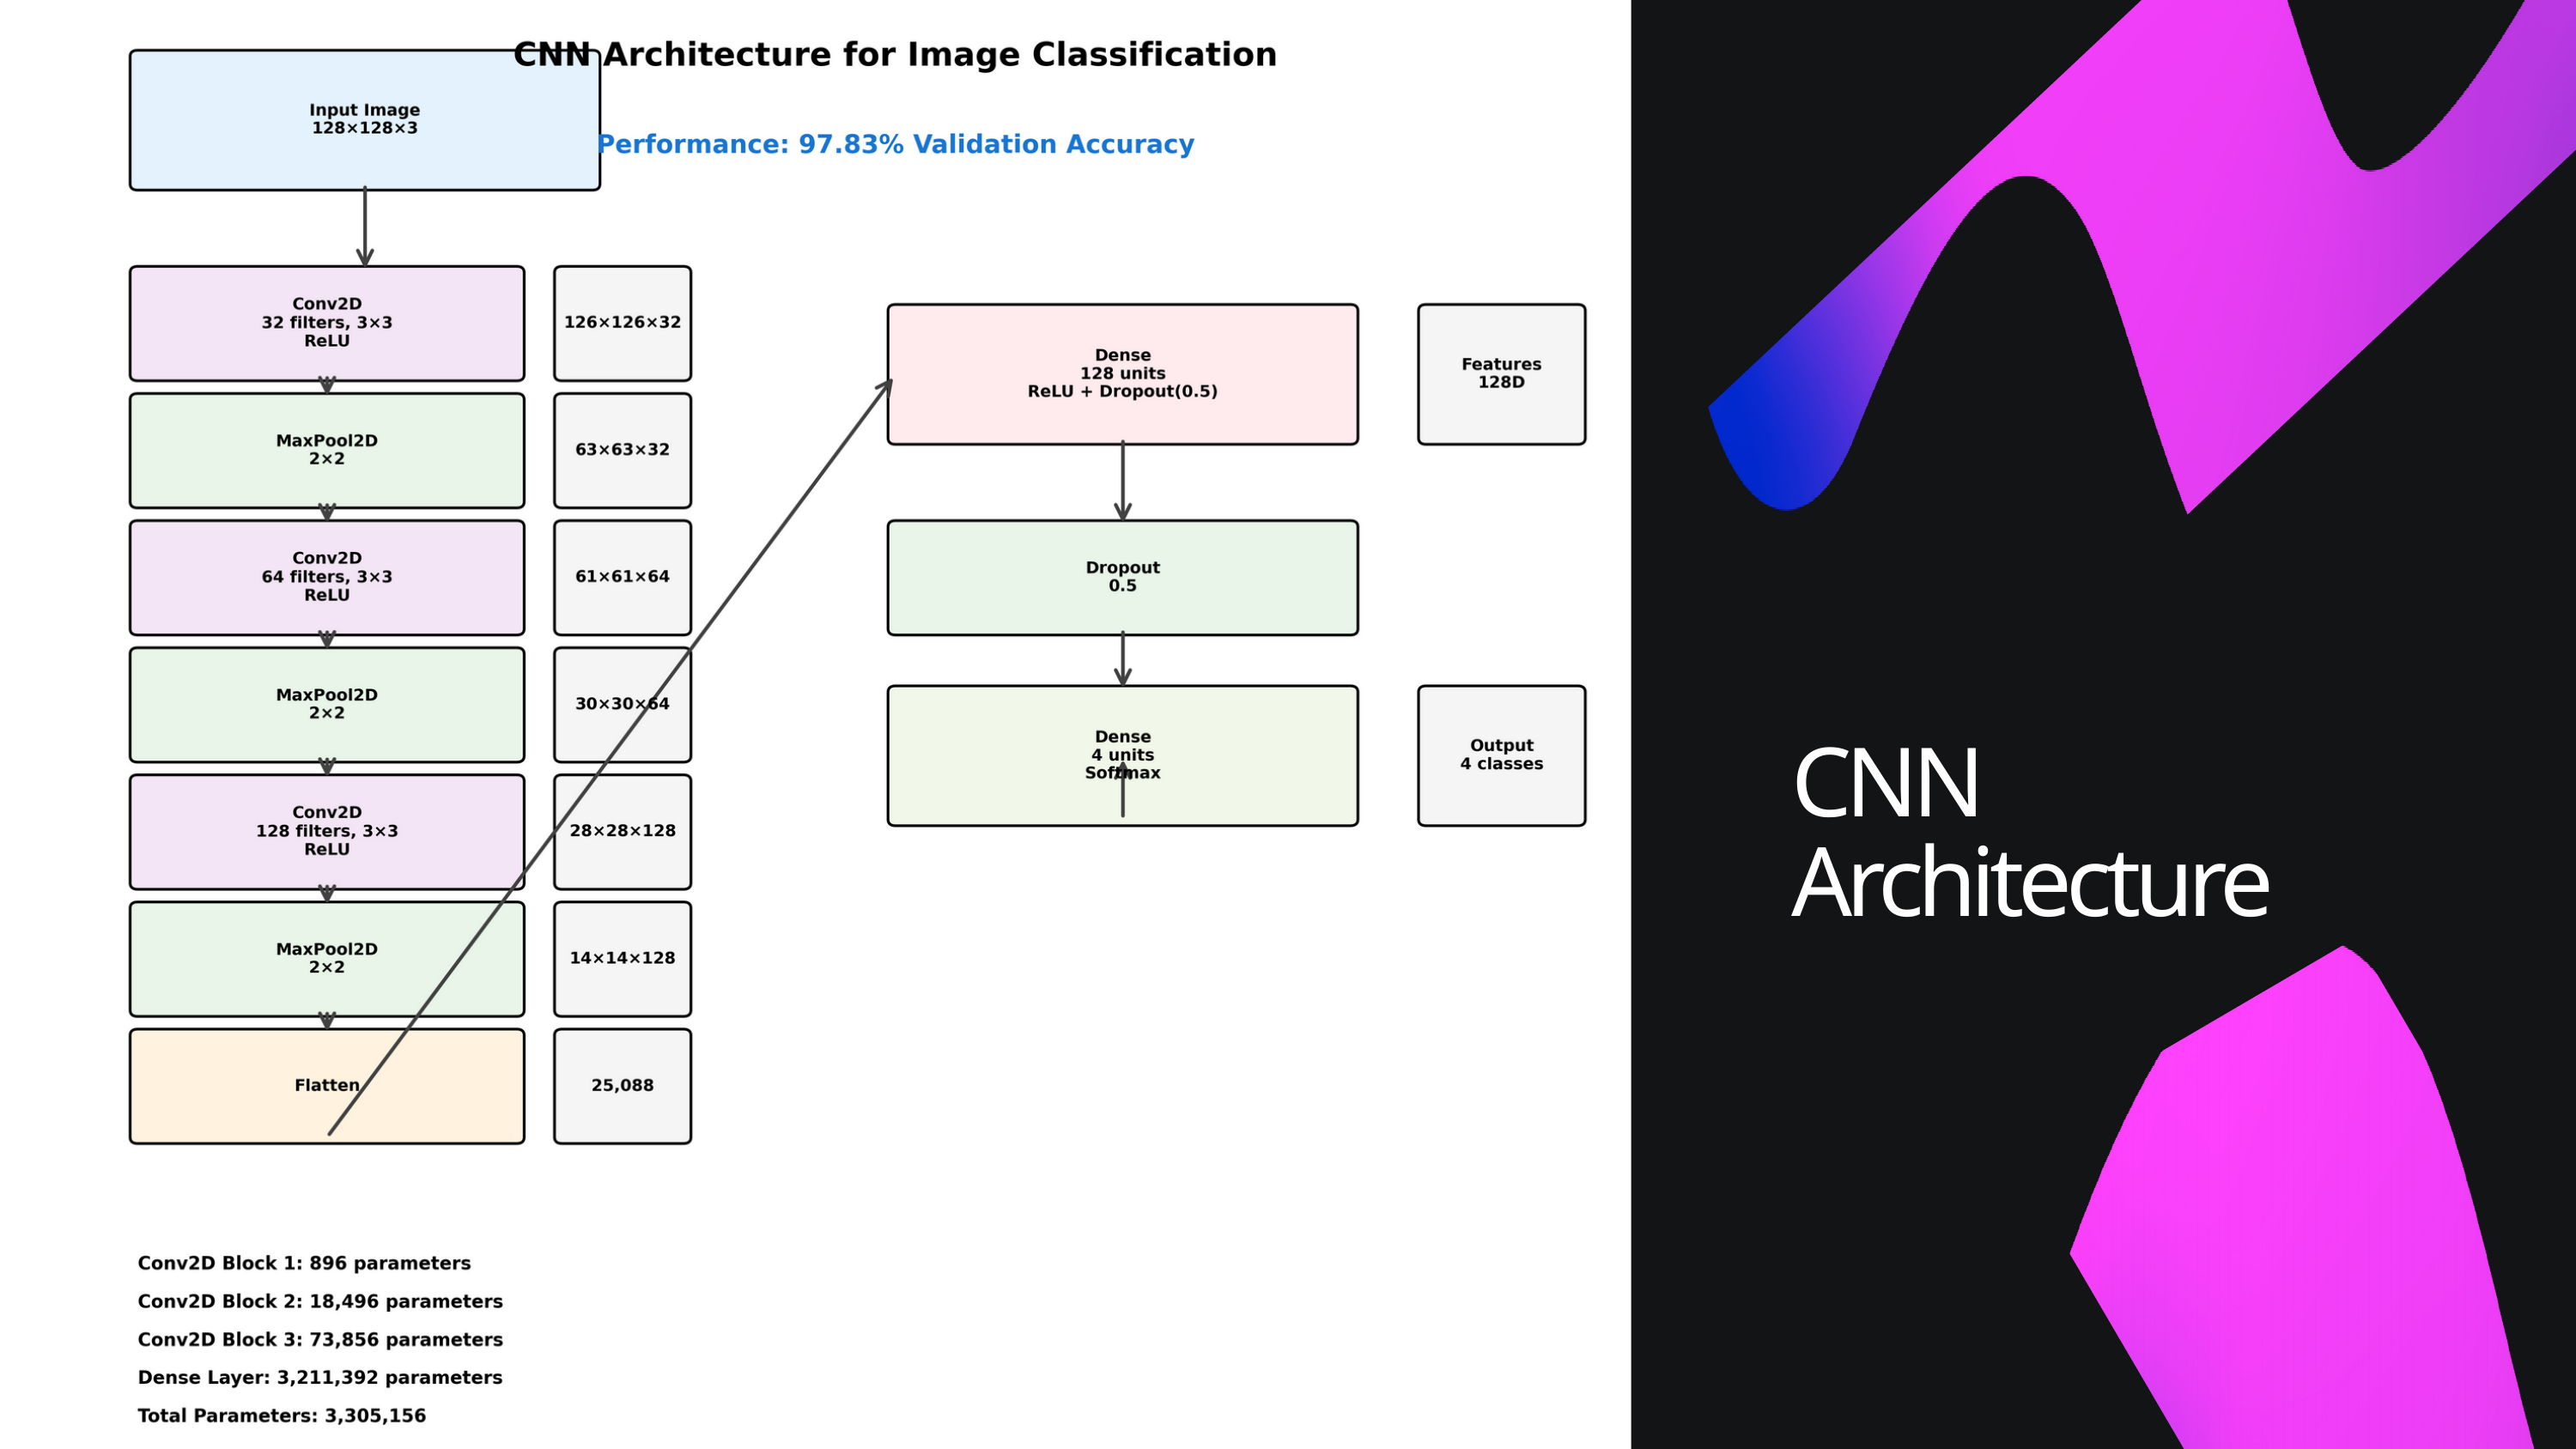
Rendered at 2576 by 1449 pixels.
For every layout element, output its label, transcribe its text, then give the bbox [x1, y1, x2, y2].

text_box CNN Architecture [1791, 736, 2472, 936]
text_box [2004, 937, 2576, 1449]
text_box [0, 0, 1631, 1449]
text_box [1686, 0, 2576, 724]
